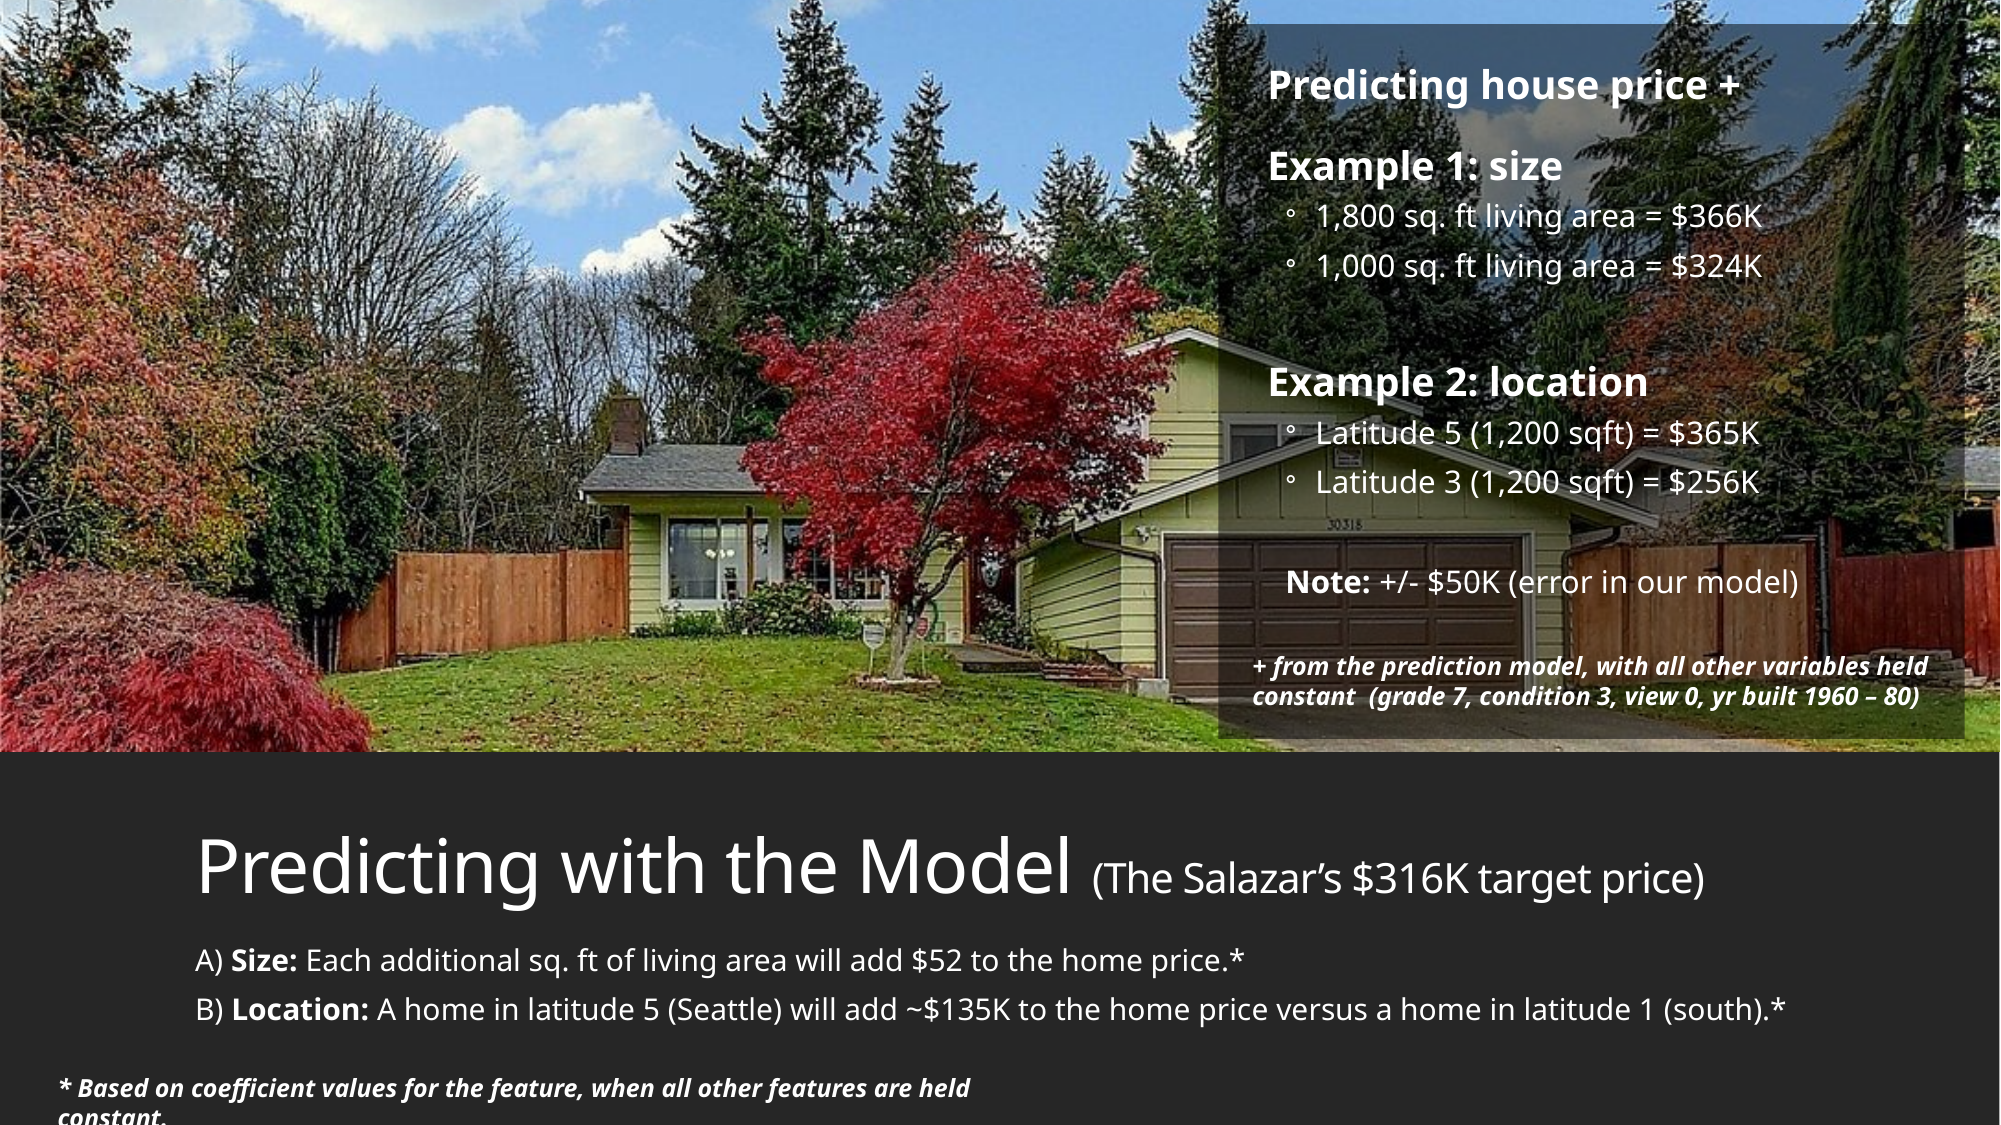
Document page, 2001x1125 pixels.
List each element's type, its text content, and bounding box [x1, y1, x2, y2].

title Predicting with the Model (The Salazar’s $316K target price) [180, 787, 1839, 910]
picture [0, 0, 2000, 752]
text_box * Based on coefficient values for the feature, when all other features are held constant. [42, 1065, 1043, 1125]
list A) Size: Each additional sq. ft of living area will add $52 to the home price.* B) Location: A home in latitude 5 (Seattle) will add ~$135K to the home price versus a home in latitude 1 (south).* [180, 937, 1839, 1038]
